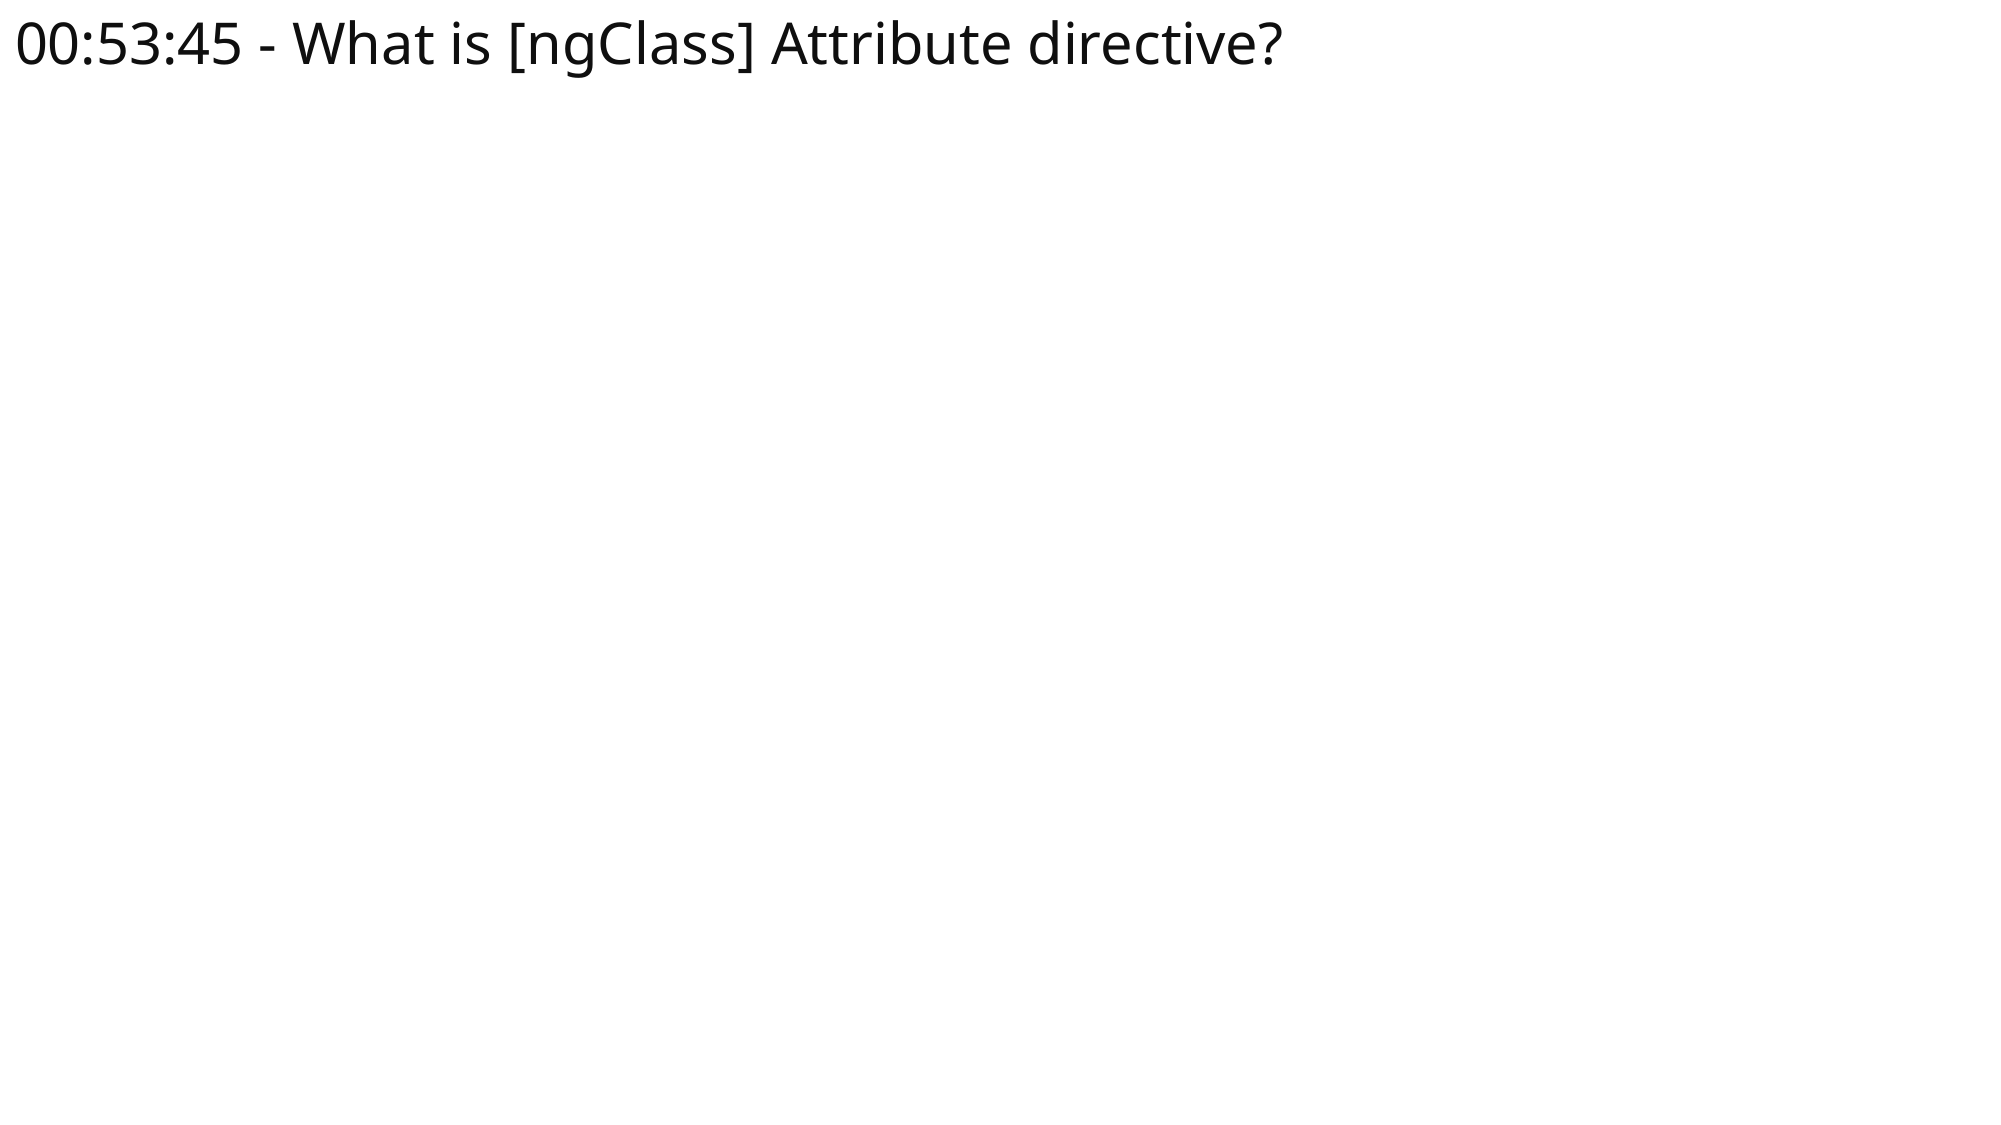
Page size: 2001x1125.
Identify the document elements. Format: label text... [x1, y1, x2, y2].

title 00:53:45 - What is [ngClass] Attribute directive? [0, 0, 2000, 88]
